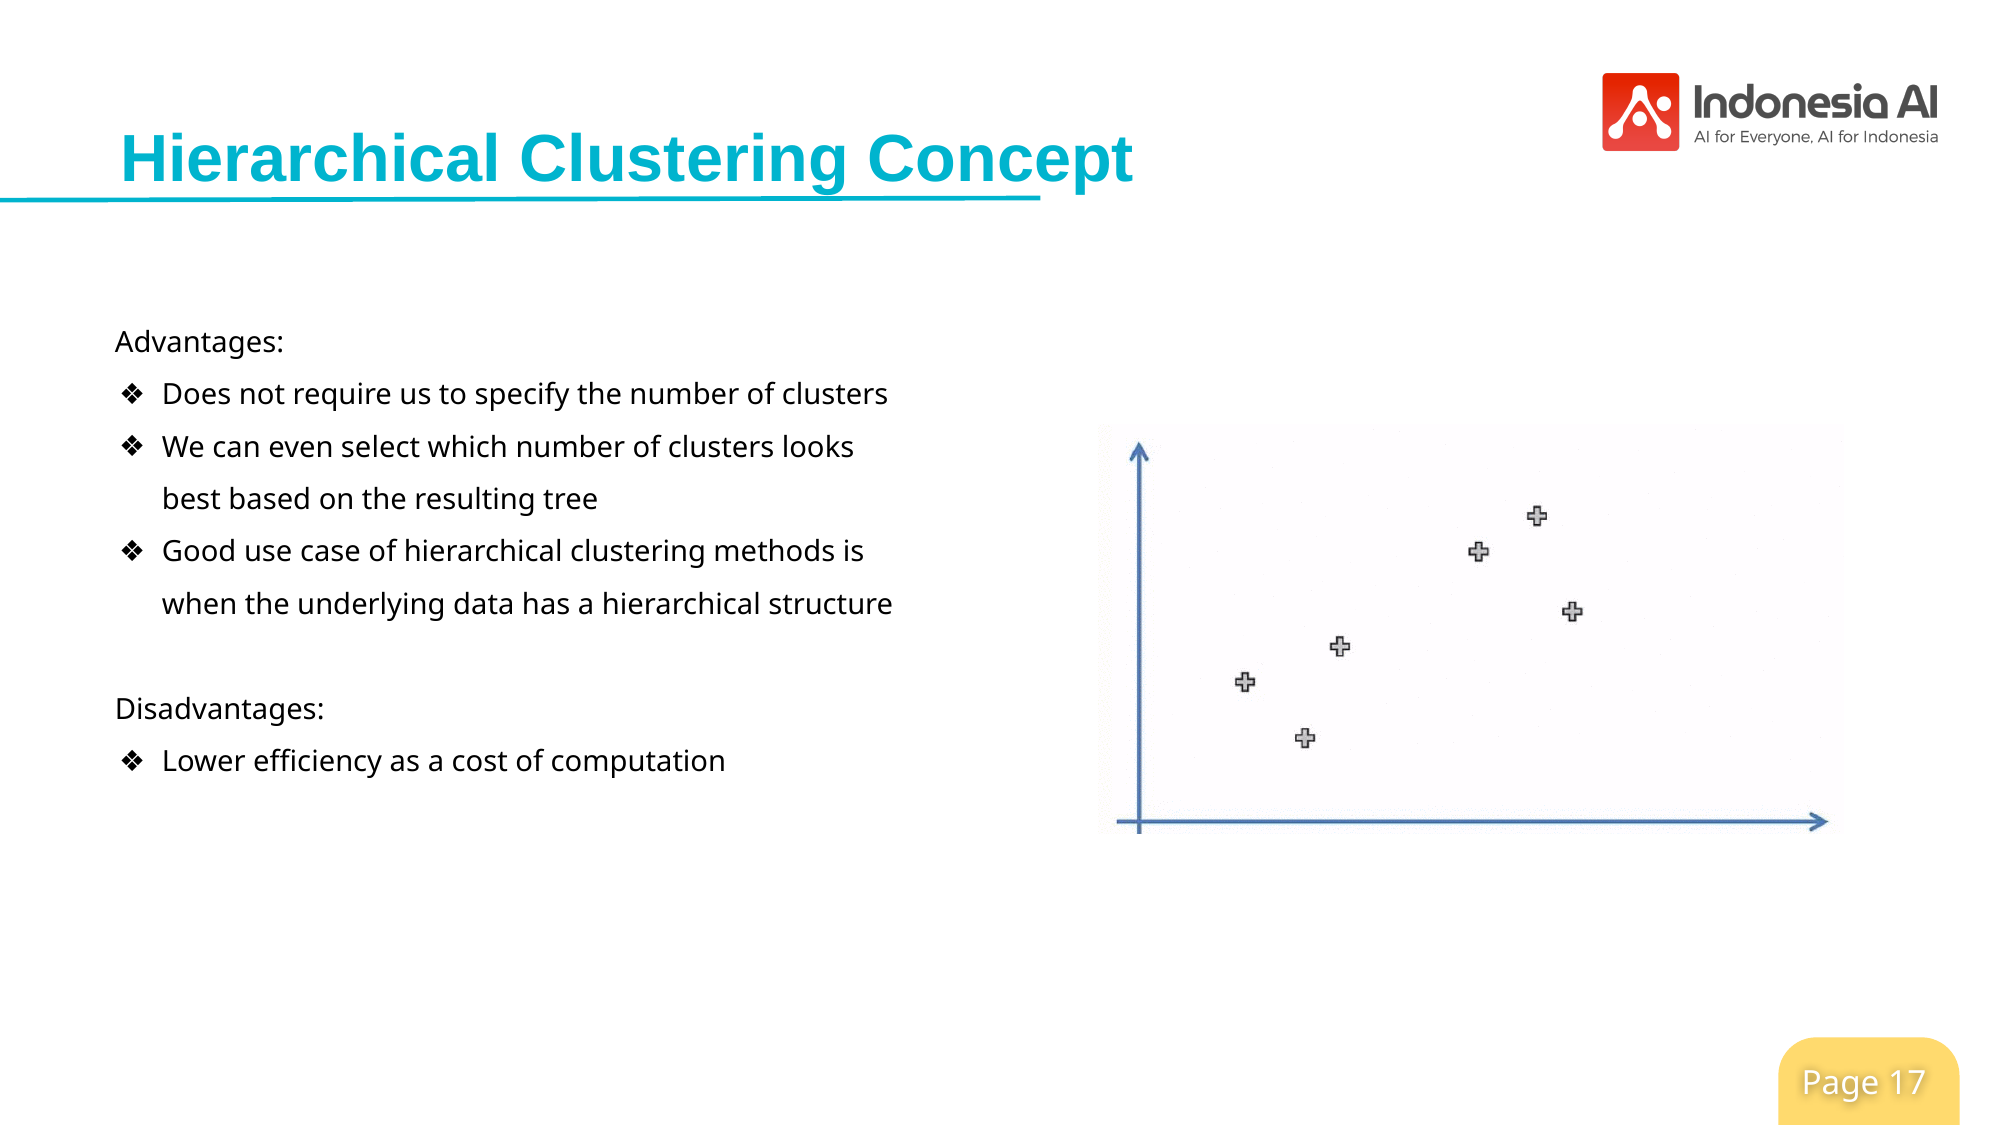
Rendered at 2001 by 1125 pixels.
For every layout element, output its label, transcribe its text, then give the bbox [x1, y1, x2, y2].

picture [1098, 423, 1844, 834]
text_box Advantages: Does not require us to specify the number of clusters We can even select which number of clusters looks best based on the resulting tree Good use case of hierarchical clustering methods is when the underlying data has a hierarchical structure Disadvantages: Lower efficiency as a cost of computation [99, 298, 914, 785]
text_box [0, 197, 1041, 201]
text_box Hierarchical Clustering Concept [99, 95, 1401, 216]
picture [1587, 59, 1953, 166]
text_box Page 17 [1781, 1041, 1993, 1121]
